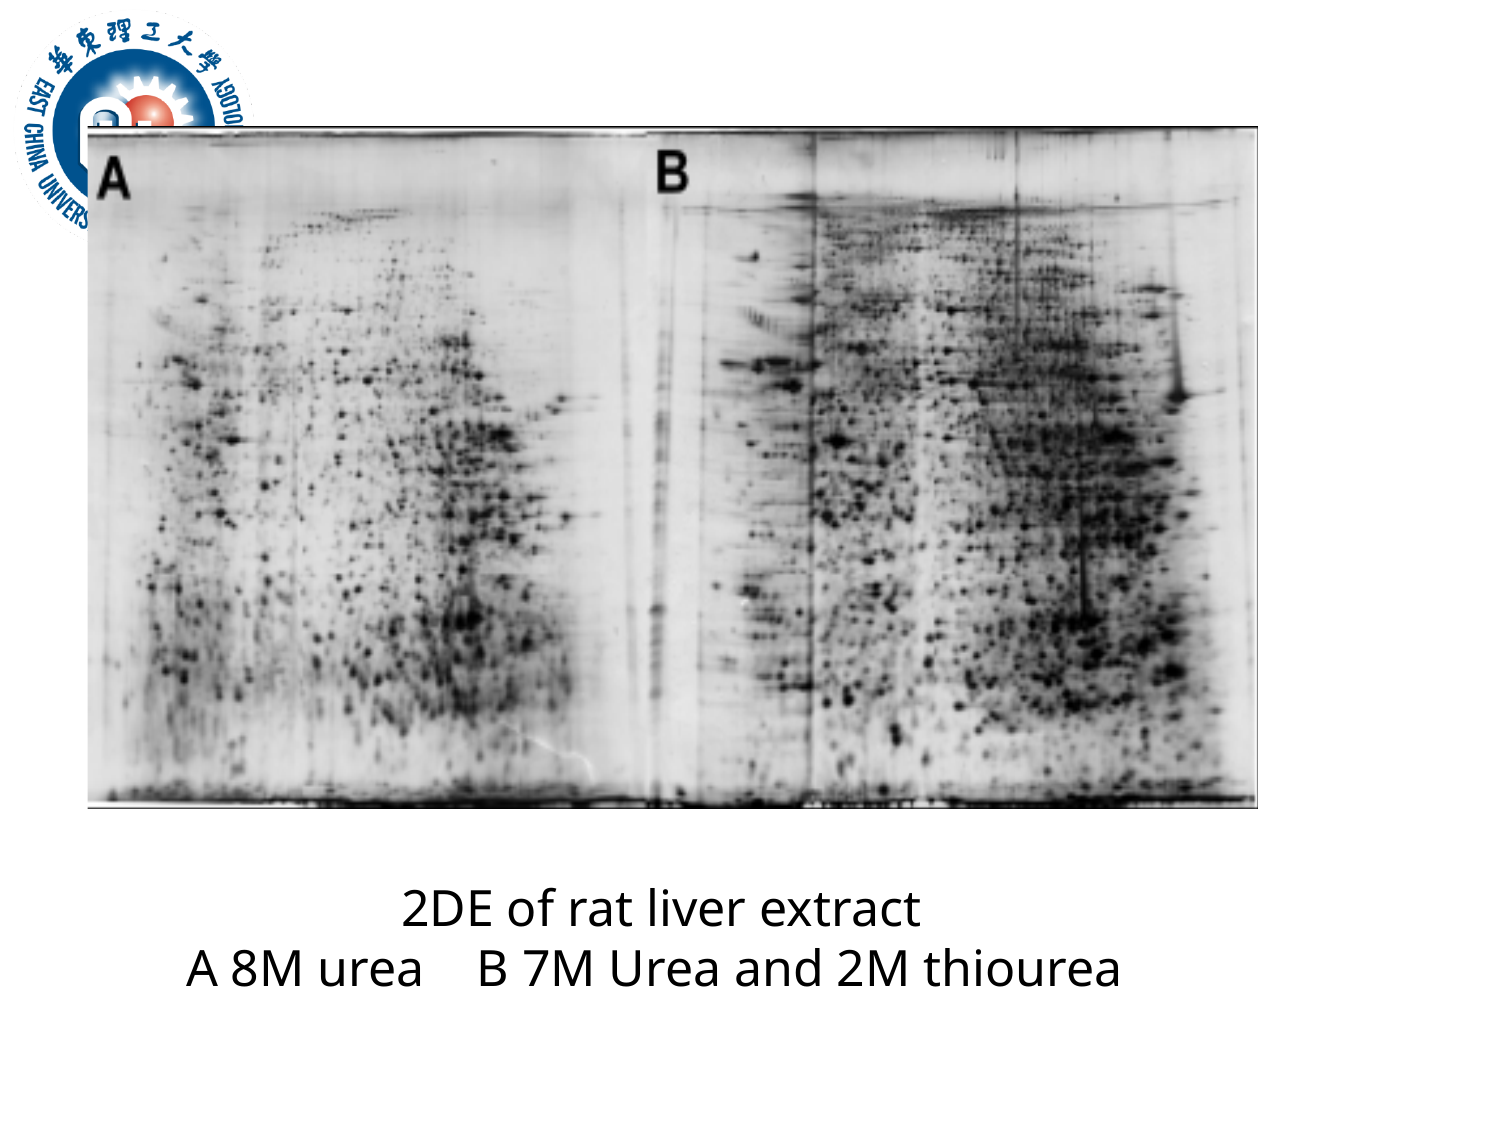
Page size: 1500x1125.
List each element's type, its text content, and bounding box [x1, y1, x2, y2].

picture [13, 9, 1258, 809]
text_box 2DE of rat liver extract A 8M urea B 7M Urea and 2M thiourea [84, 869, 1238, 1064]
